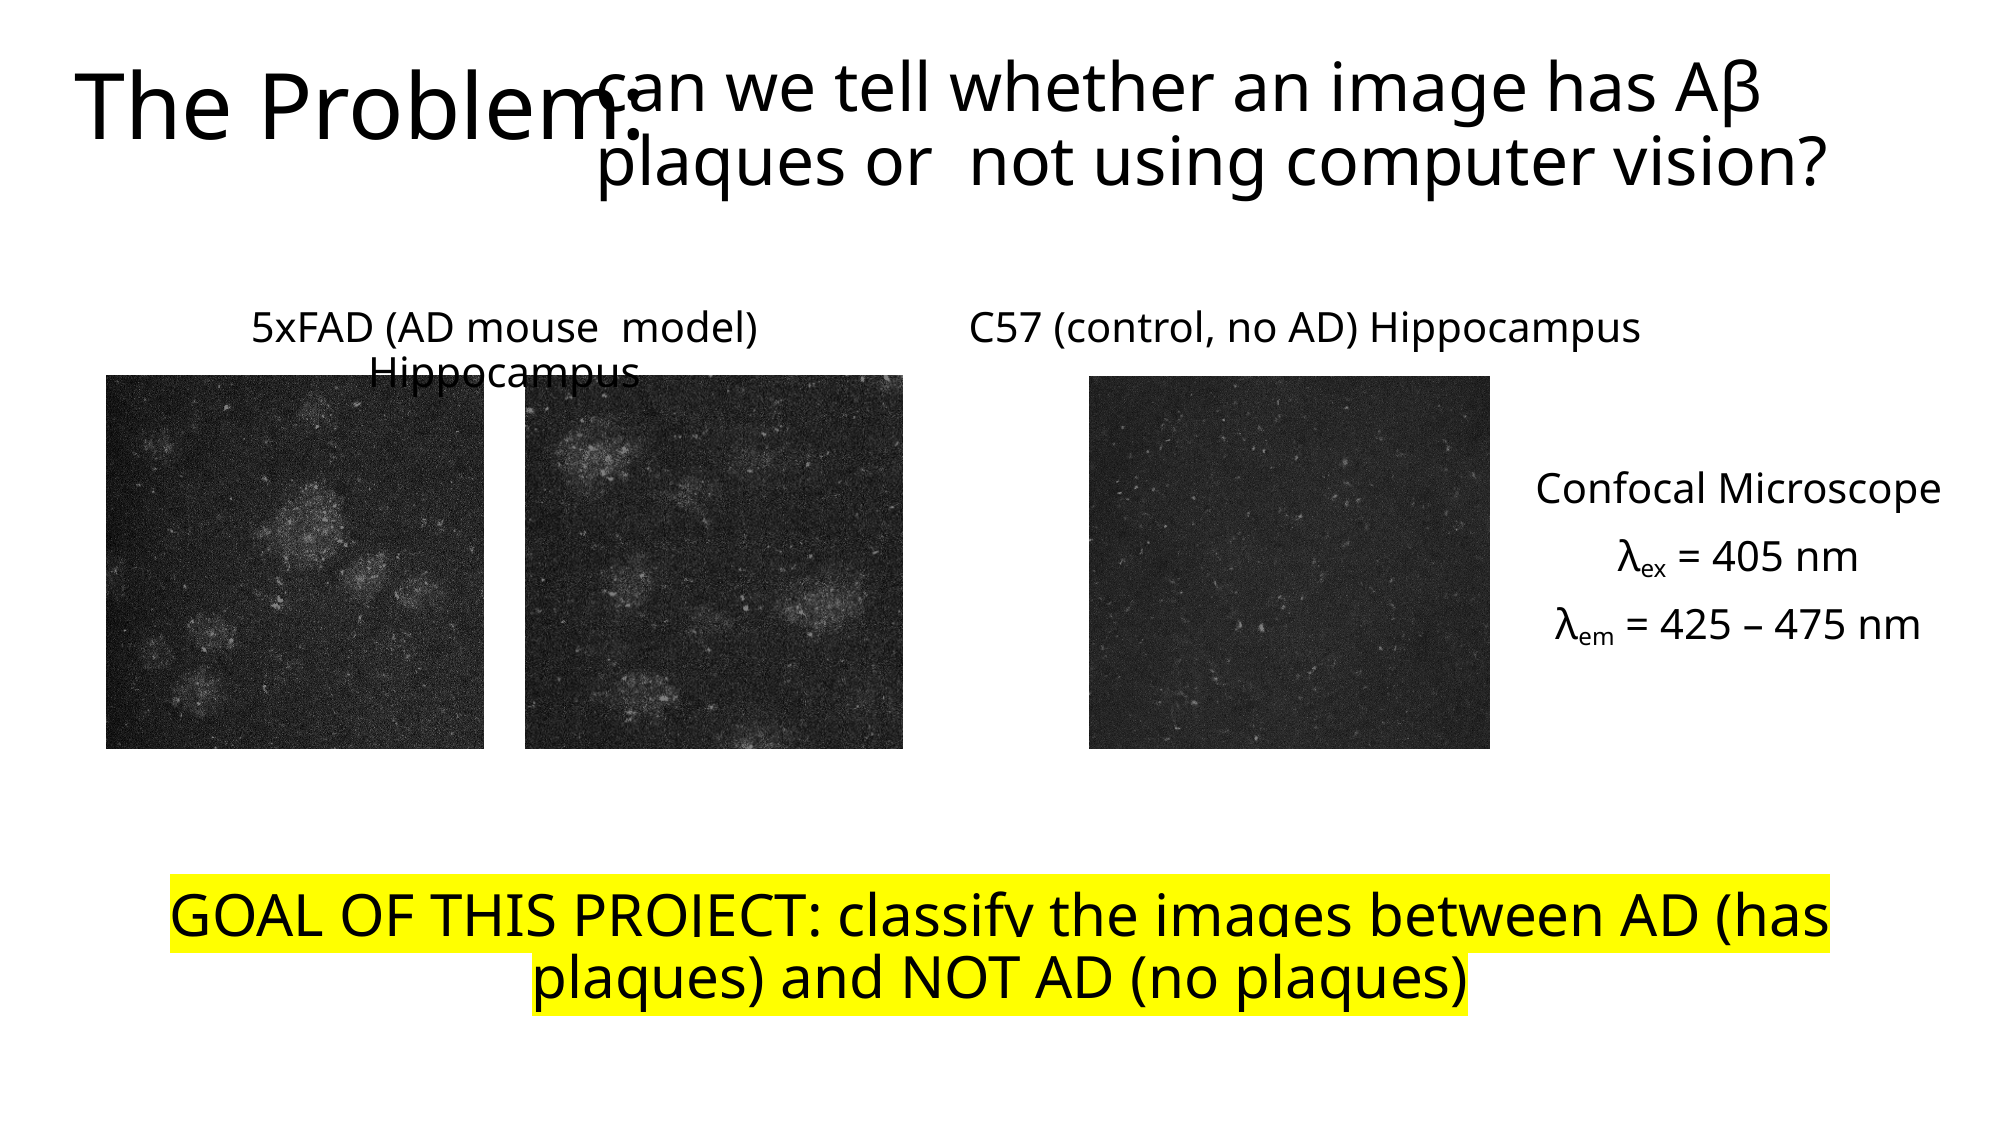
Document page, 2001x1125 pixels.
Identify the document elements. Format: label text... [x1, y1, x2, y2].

title The Problem: [59, 27, 1785, 193]
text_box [72, 43, 1928, 1125]
text_box Confocal Microscope λex = 405 nm λem = 425 – 475 nm [1928, 460, 1958, 670]
